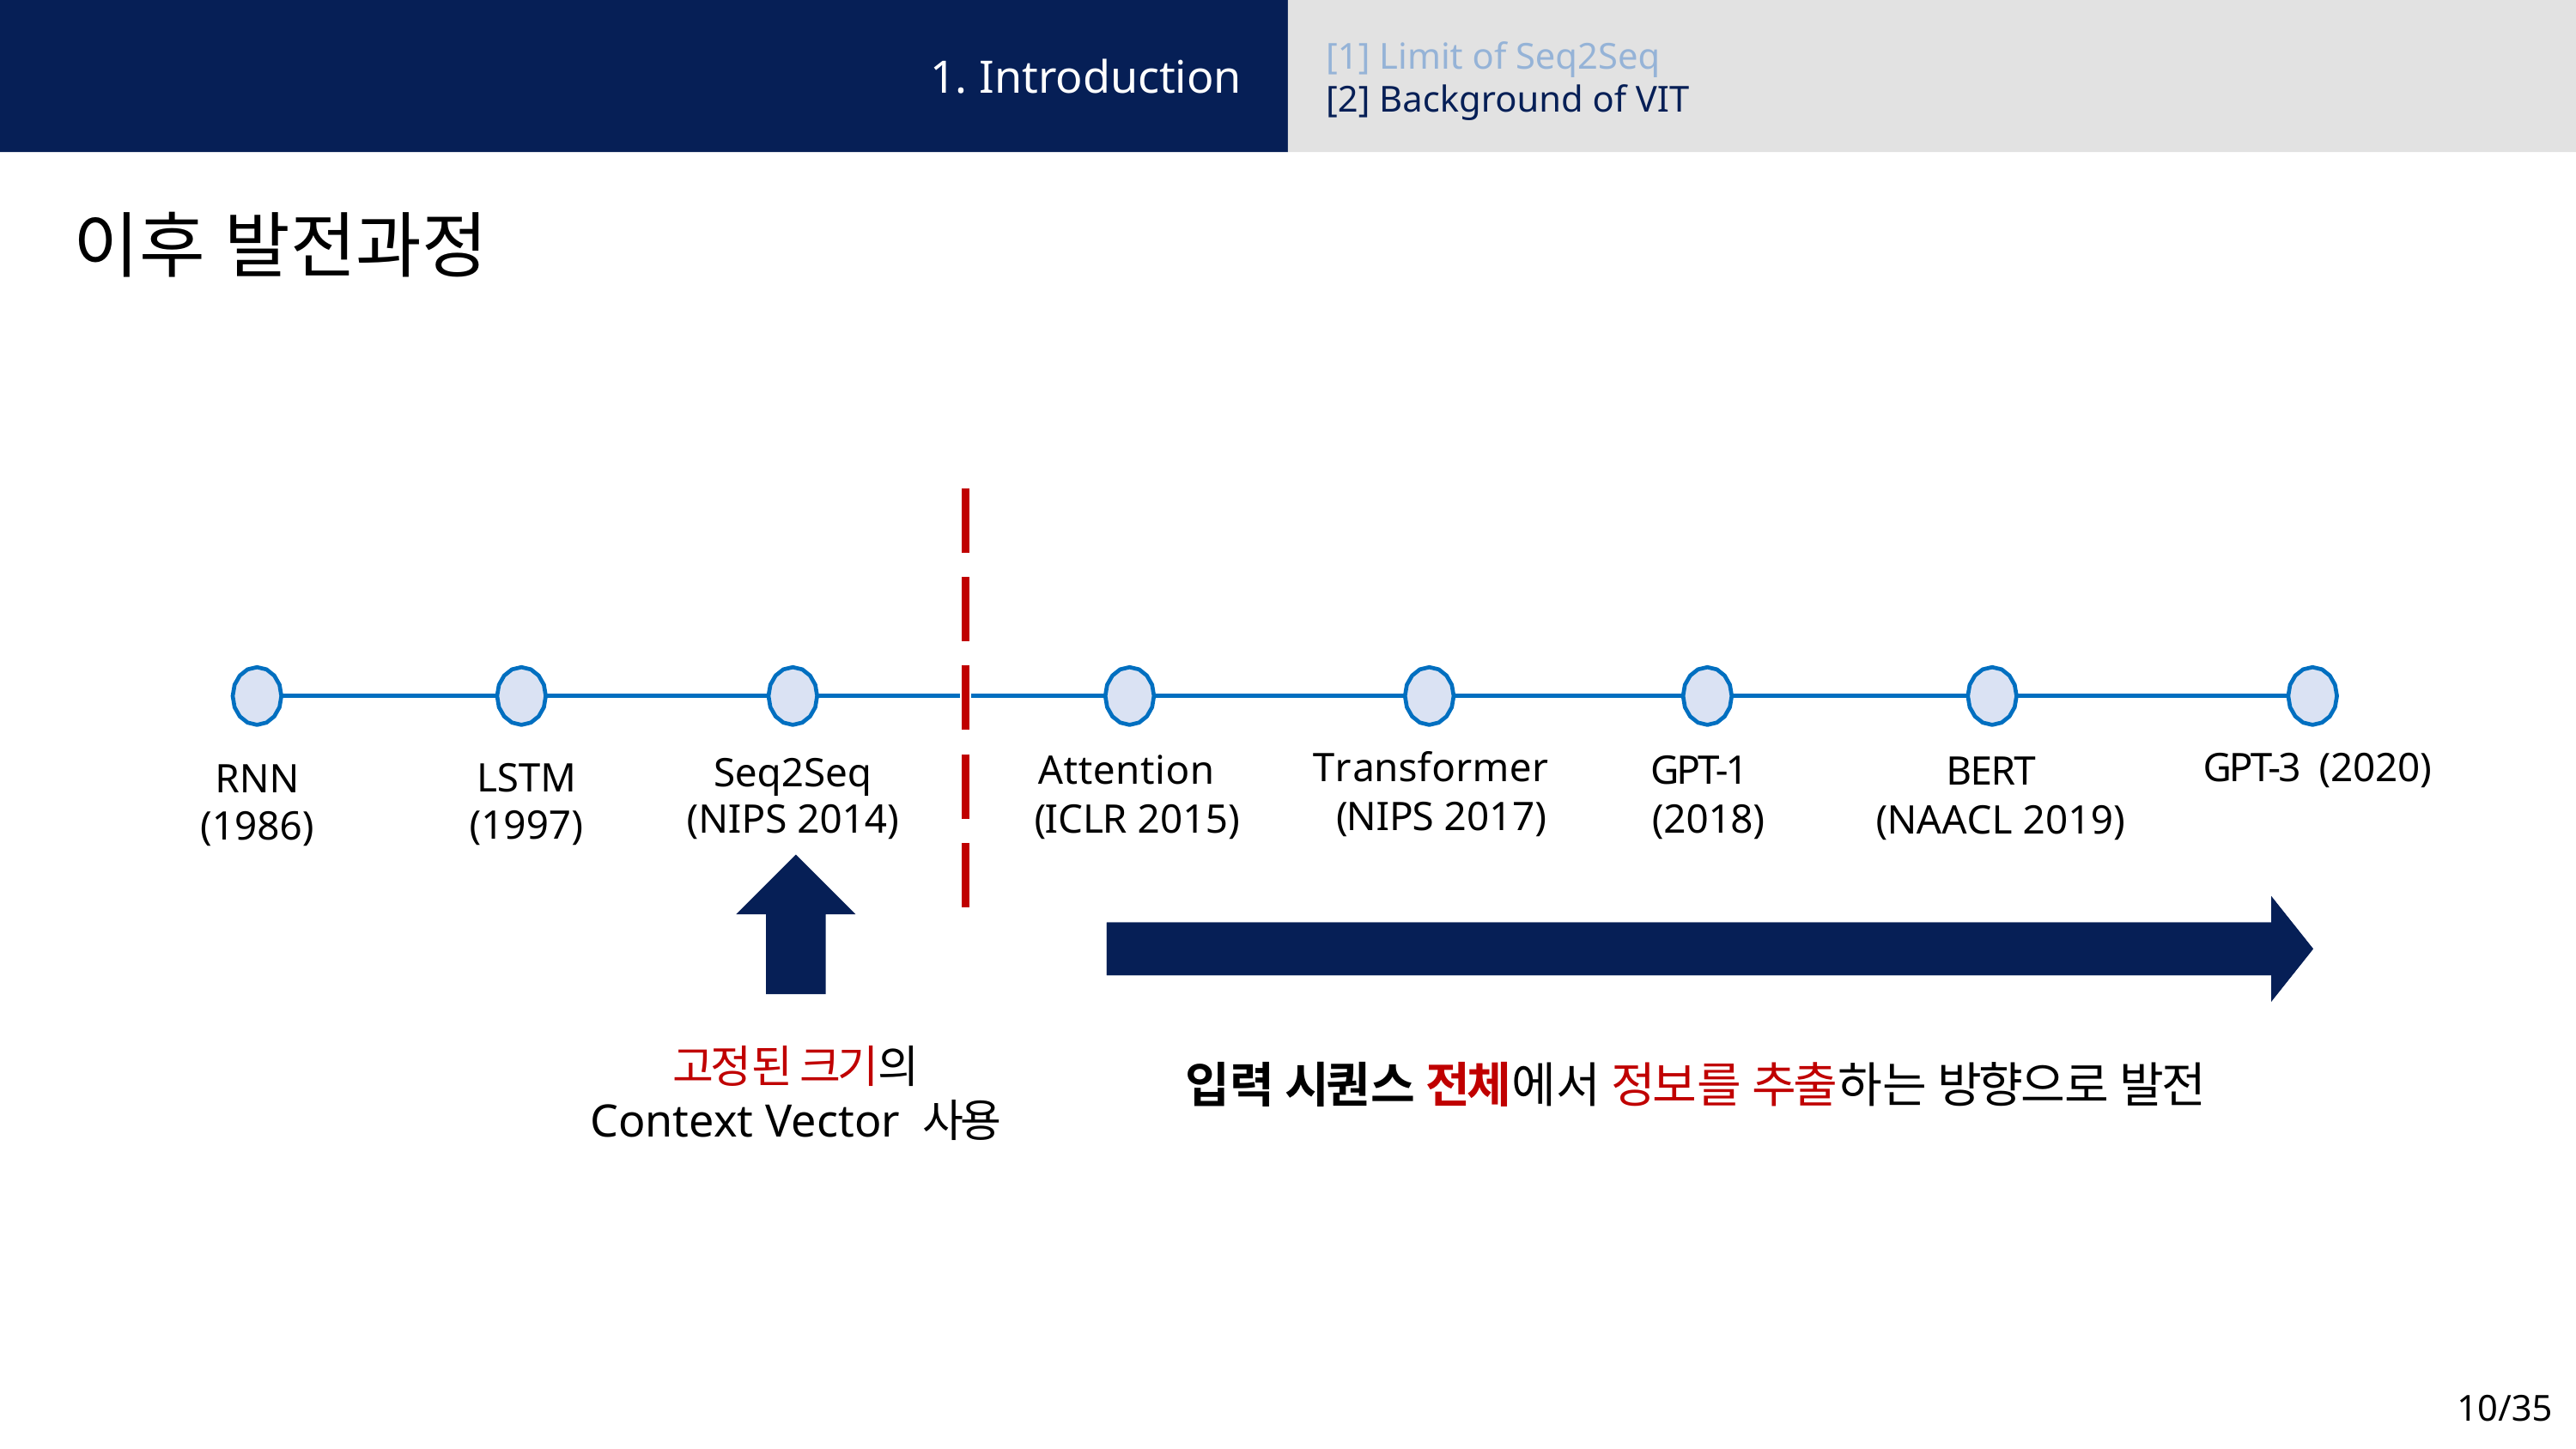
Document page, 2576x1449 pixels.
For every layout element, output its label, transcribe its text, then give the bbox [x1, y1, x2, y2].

text_box 고정된 크기의 Context Vector 사용 [572, 1036, 1020, 1147]
text_box RNN (1986) [125, 747, 226, 855]
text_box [1105, 919, 2315, 1003]
text_box [1286, 0, 2576, 154]
text_box 이후 발전과정 [60, 193, 526, 293]
text_box GPT-3 (2020) [2347, 740, 2445, 790]
text_box [0, 0, 1286, 154]
text_box 입력 시퀀스 전체에서 정보를 추출하는 방향으로 발전 [1183, 1052, 2222, 1113]
text_box [1] Limit of Seq2Seq [2] Background of VIT [1313, 27, 1868, 125]
text_box 1. Introduction [858, 42, 1255, 109]
text_box [764, 919, 828, 997]
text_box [229, 488, 2341, 909]
